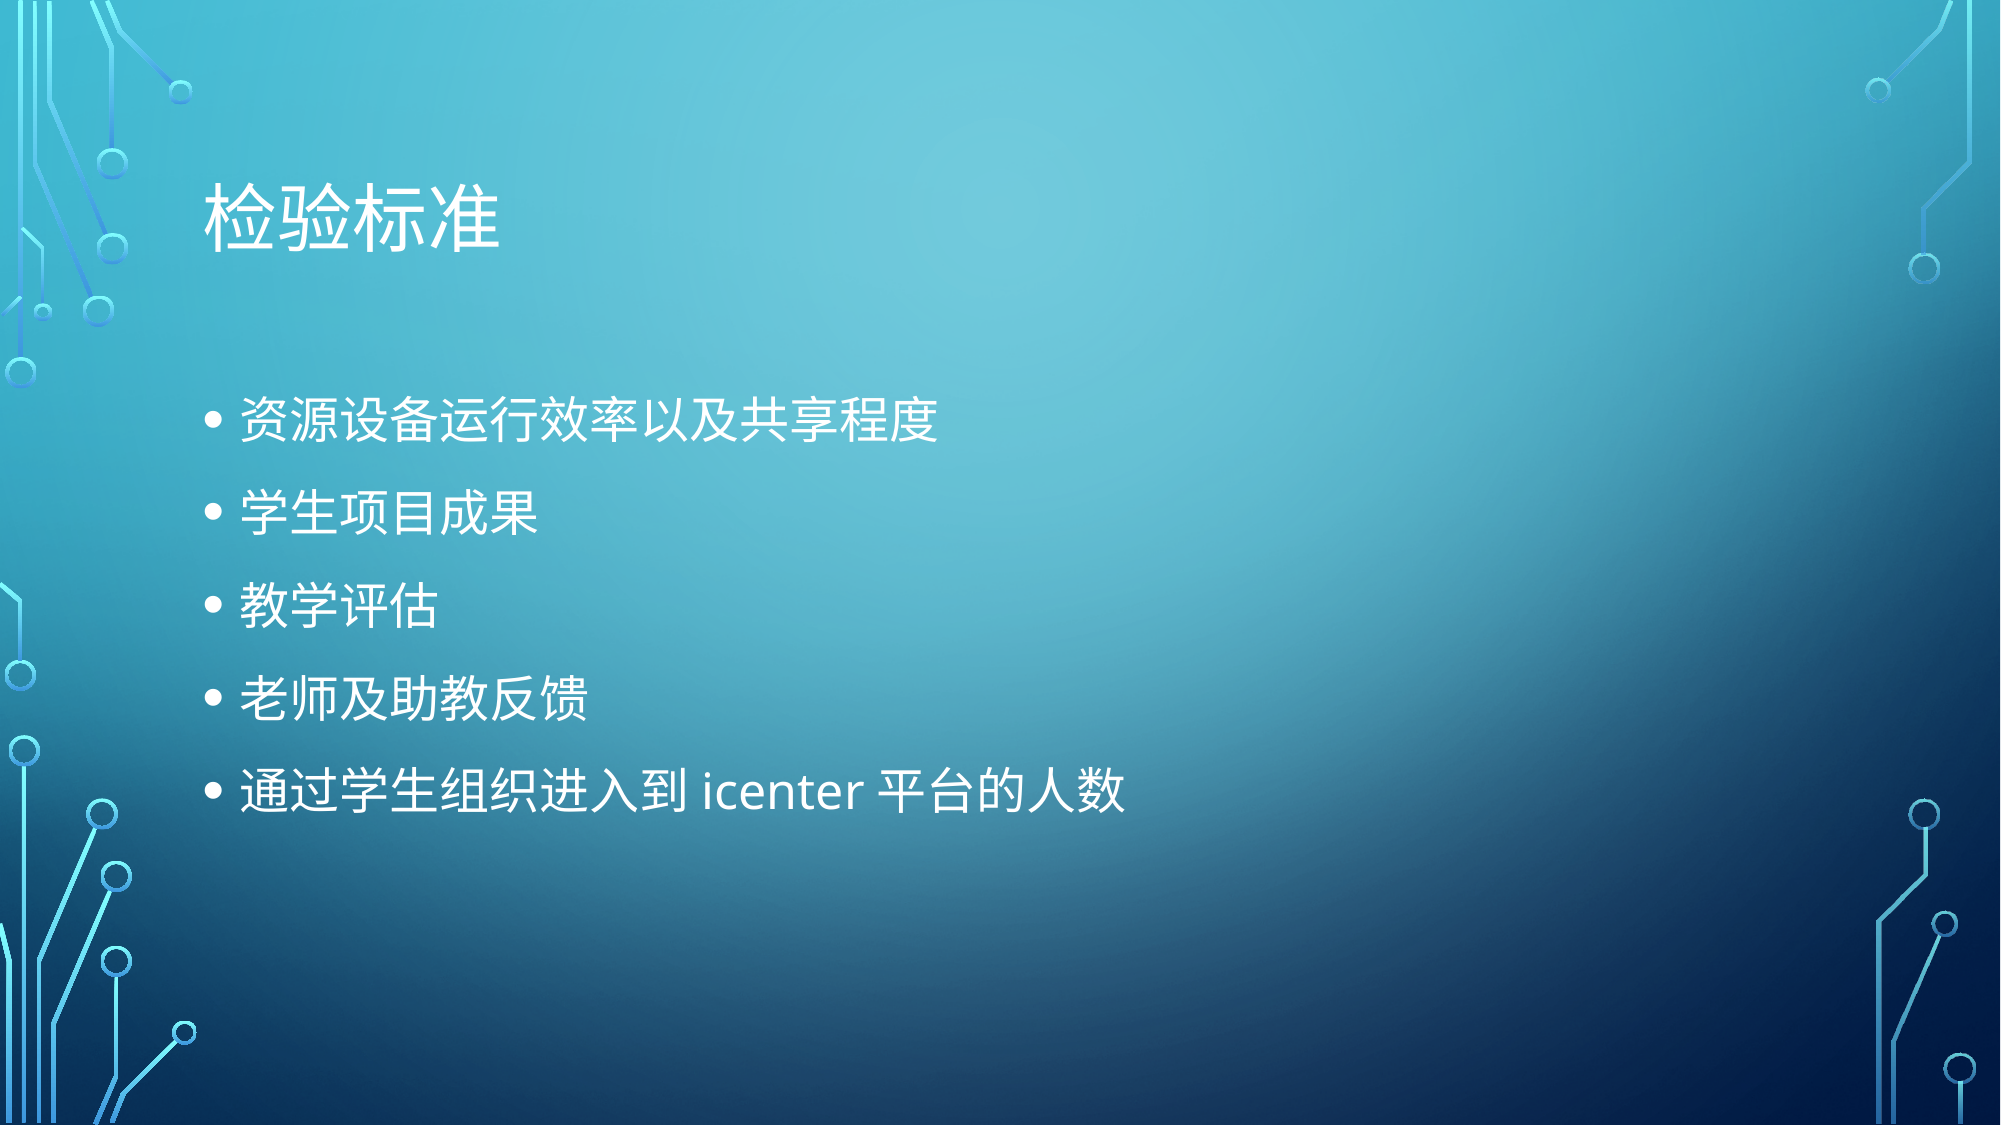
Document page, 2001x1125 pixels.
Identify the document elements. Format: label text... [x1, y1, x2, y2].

list 资源设备运行效率以及共享程度 学生项目成果 教学评估 老师及助教反馈 通过学生组织进入到icenter平台的人数 [187, 369, 1813, 950]
title 检验标准 [187, 101, 1813, 344]
